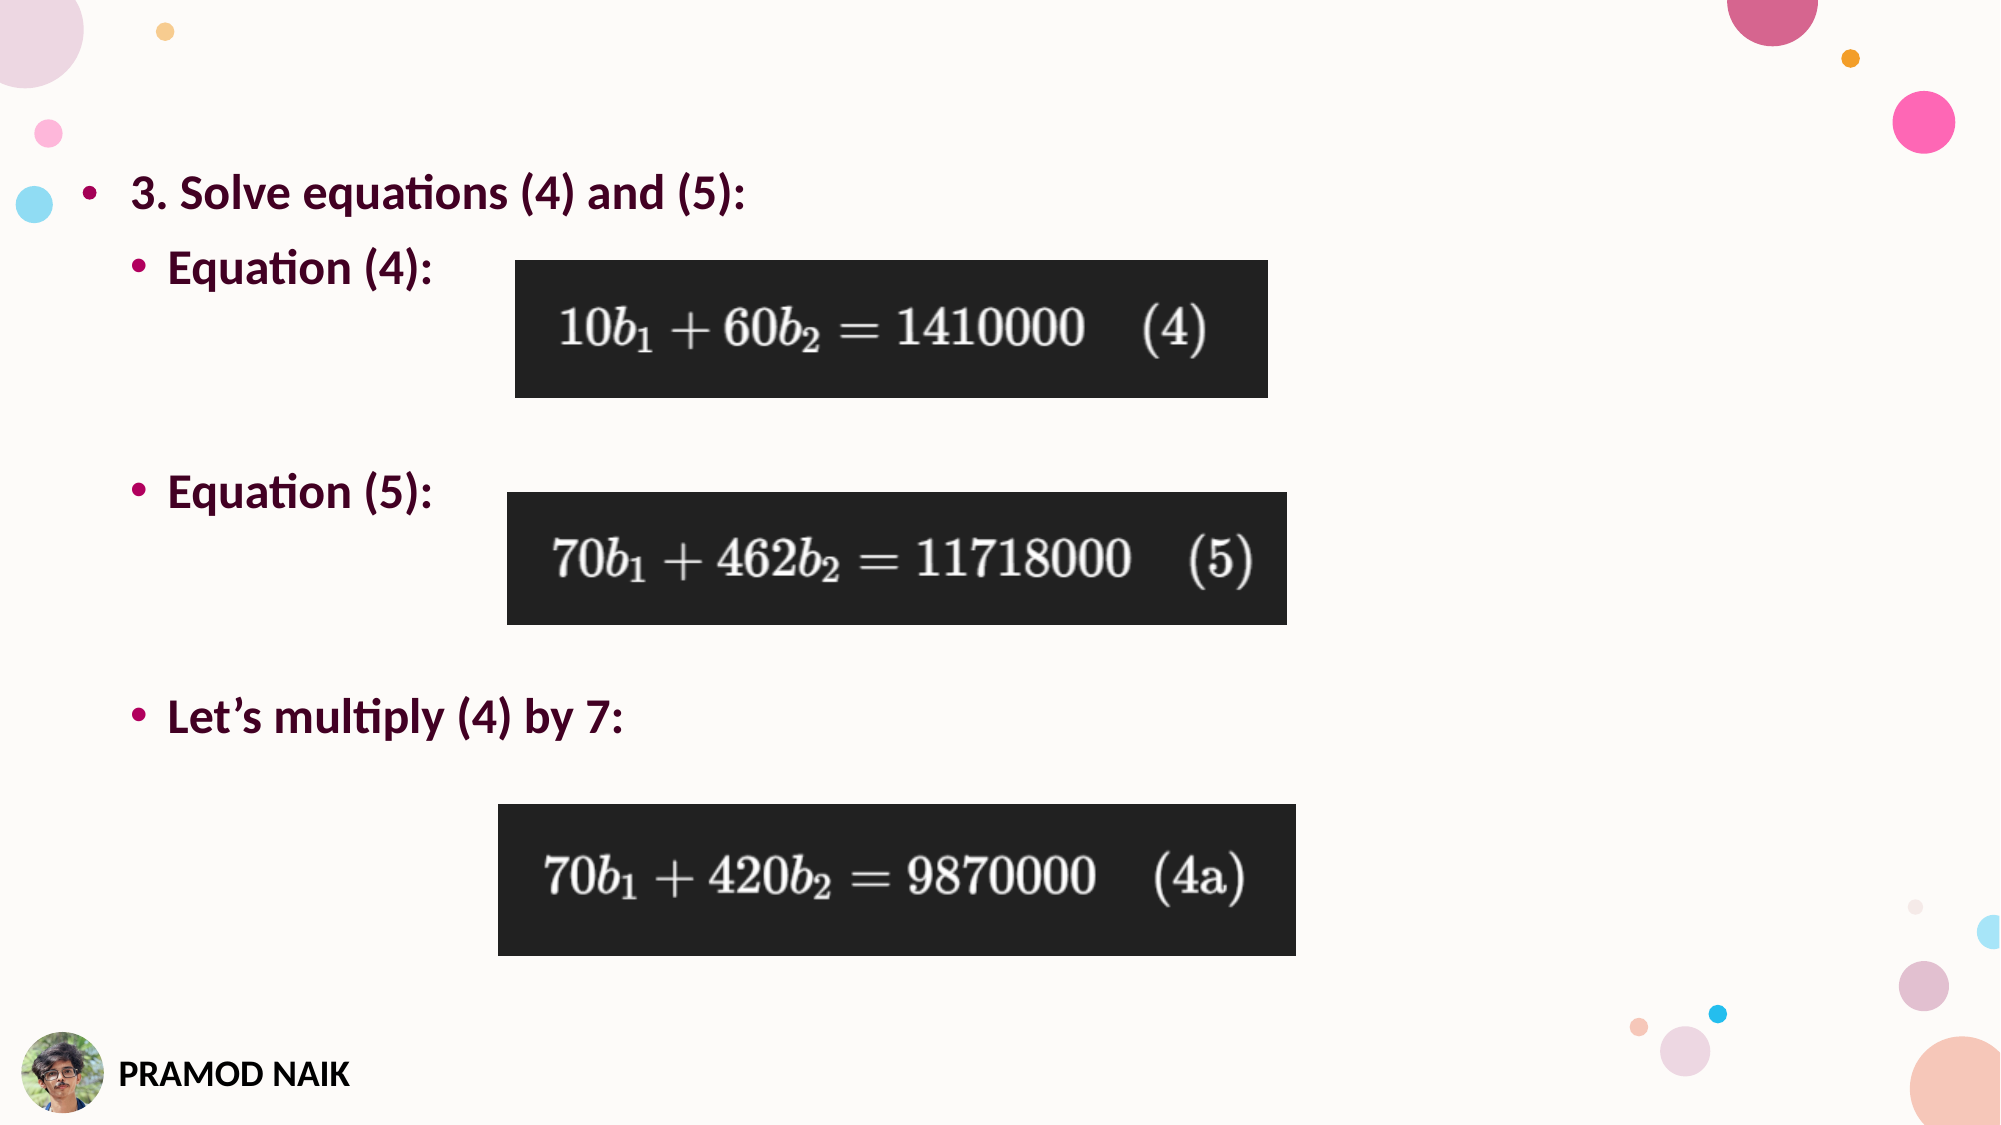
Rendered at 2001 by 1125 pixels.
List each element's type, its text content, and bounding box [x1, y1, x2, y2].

picture [498, 804, 1296, 956]
picture [515, 260, 1268, 399]
picture [507, 492, 1287, 625]
list 3. Solve equations (4) and (5): Equation (4): Equation (5): Let’s multiply (4) by 7: [115, 158, 1904, 968]
picture [21, 1031, 104, 1114]
